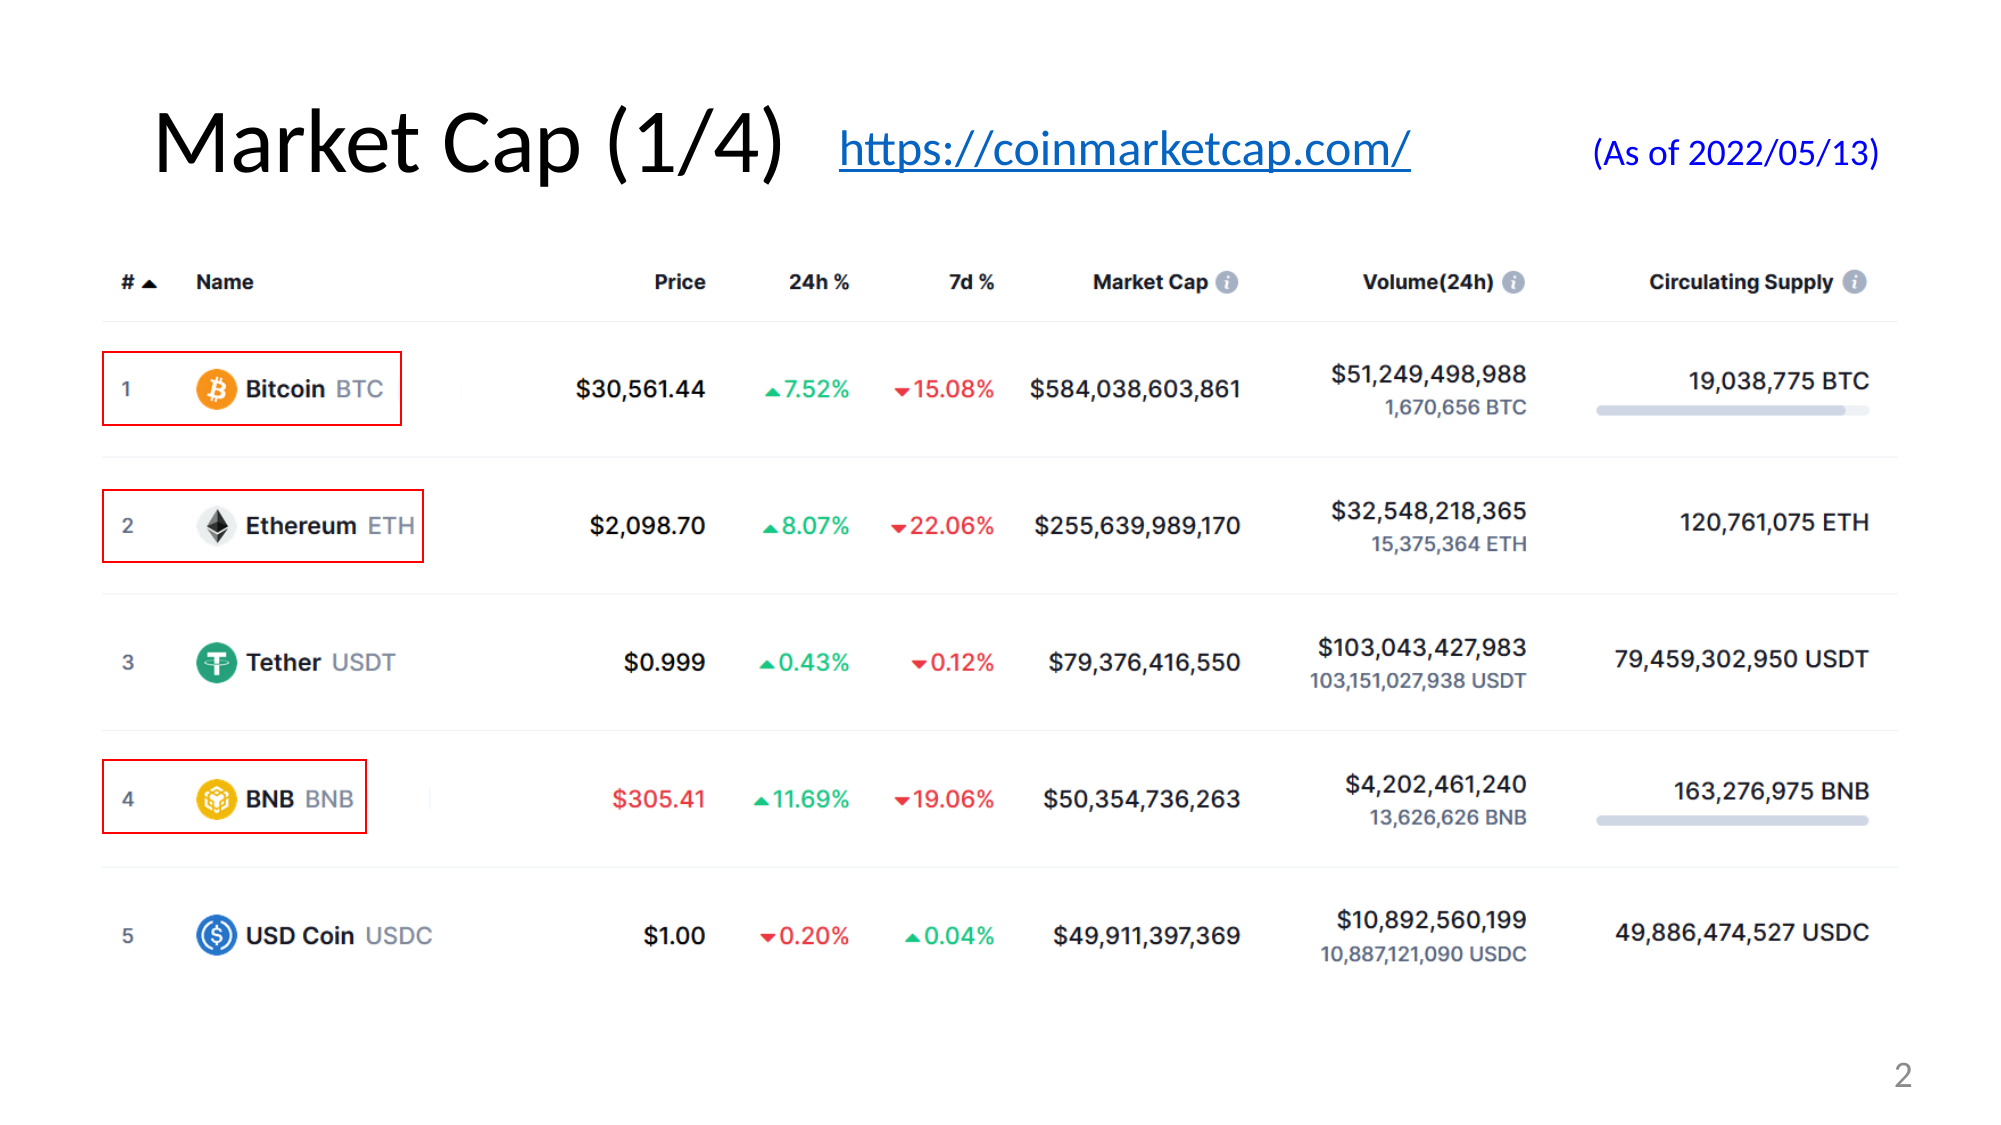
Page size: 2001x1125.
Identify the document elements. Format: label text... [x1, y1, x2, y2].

title Market Cap (1/4) [137, 59, 1863, 227]
slide_number 2 [1477, 1042, 1928, 1103]
text_box (As of 2022/05/13) [1577, 120, 1896, 181]
text_box https://coinmarketcap.com/ [823, 108, 1426, 184]
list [102, 255, 1898, 983]
